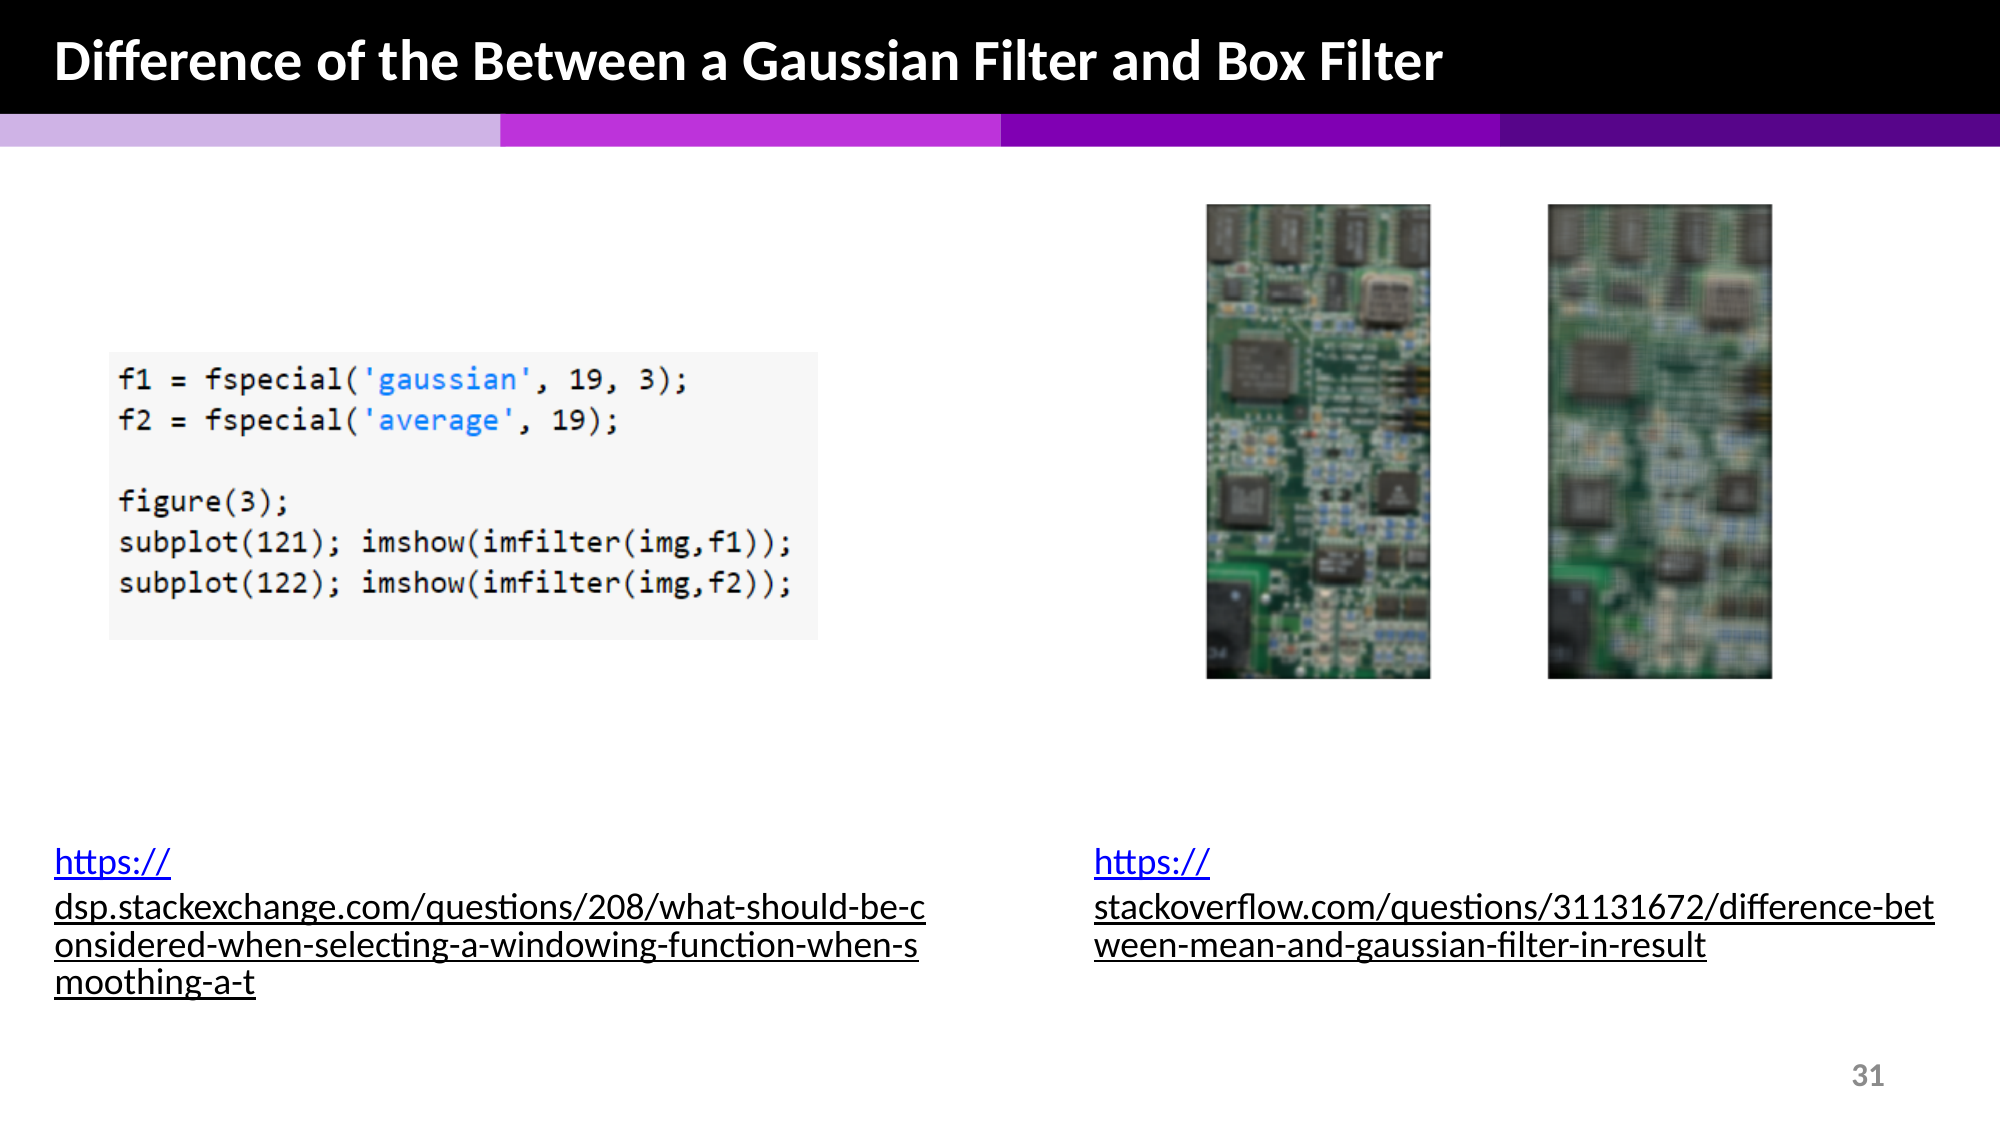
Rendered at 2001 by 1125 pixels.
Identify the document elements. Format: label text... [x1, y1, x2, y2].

picture [1088, 160, 1864, 743]
text_box https://dsp.stackexchange.com/questions/208/what-should-be-considered-when-selecting-a-windowing-function-when-smoothing-a-t [39, 829, 954, 980]
picture [109, 352, 818, 641]
text_box https://stackoverflow.com/questions/31131672/difference-between-mean-and-gaussian-filter-in-result [1079, 829, 1964, 980]
list Difference of the Between a Gaussian Filter and Box Filter [39, 1, 1964, 114]
